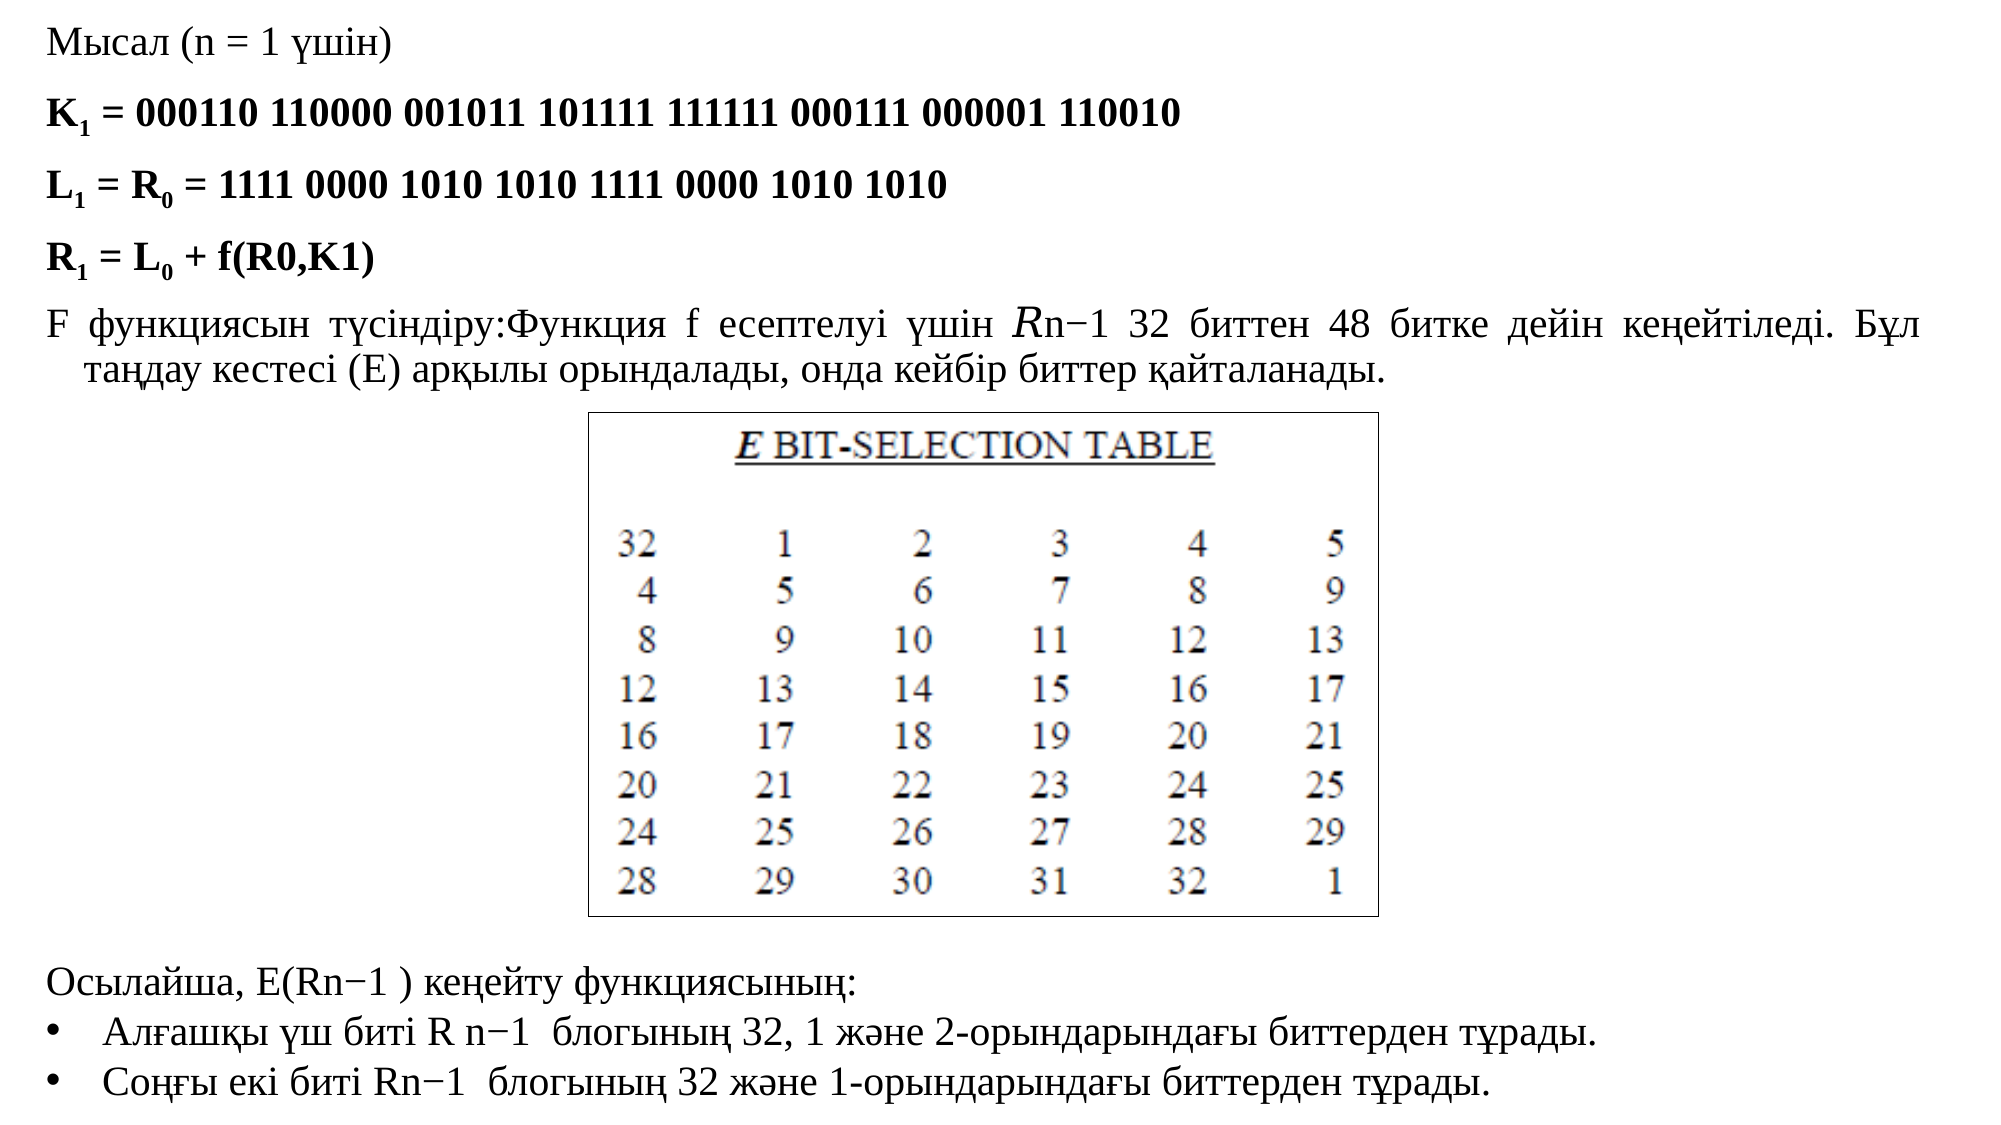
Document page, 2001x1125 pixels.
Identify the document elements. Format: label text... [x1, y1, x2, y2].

list Мысал (n = 1 үшін) K1 = 000110 110000 001011 101111 111111 000111 000001 110010 L1 = R0 = 1111 0000 1010 1010 1111 0000 1010 1010 R1 = L0 + f(R0,K1) F функциясын түсіндіру:Функция f есептелуі үшін 𝑅n−1 32 биттен 48 битке дейін кеңейтіледі. Бұл таңдау кестесі (E) арқылы орындалады, онда кейбір биттер қайталанады. [31, 11, 1936, 461]
text_box Осылайша, E(Rn−1​ ) кеңейту функциясының: Алғашқы үш биті R n−1​ блогының 32, 1 және 2-орындарындағы биттерден тұрады. Соңғы екі биті Rn−1​ блогының 32 және 1-орындарындағы биттерден тұрады. [31, 946, 1936, 1112]
picture [587, 411, 1379, 918]
